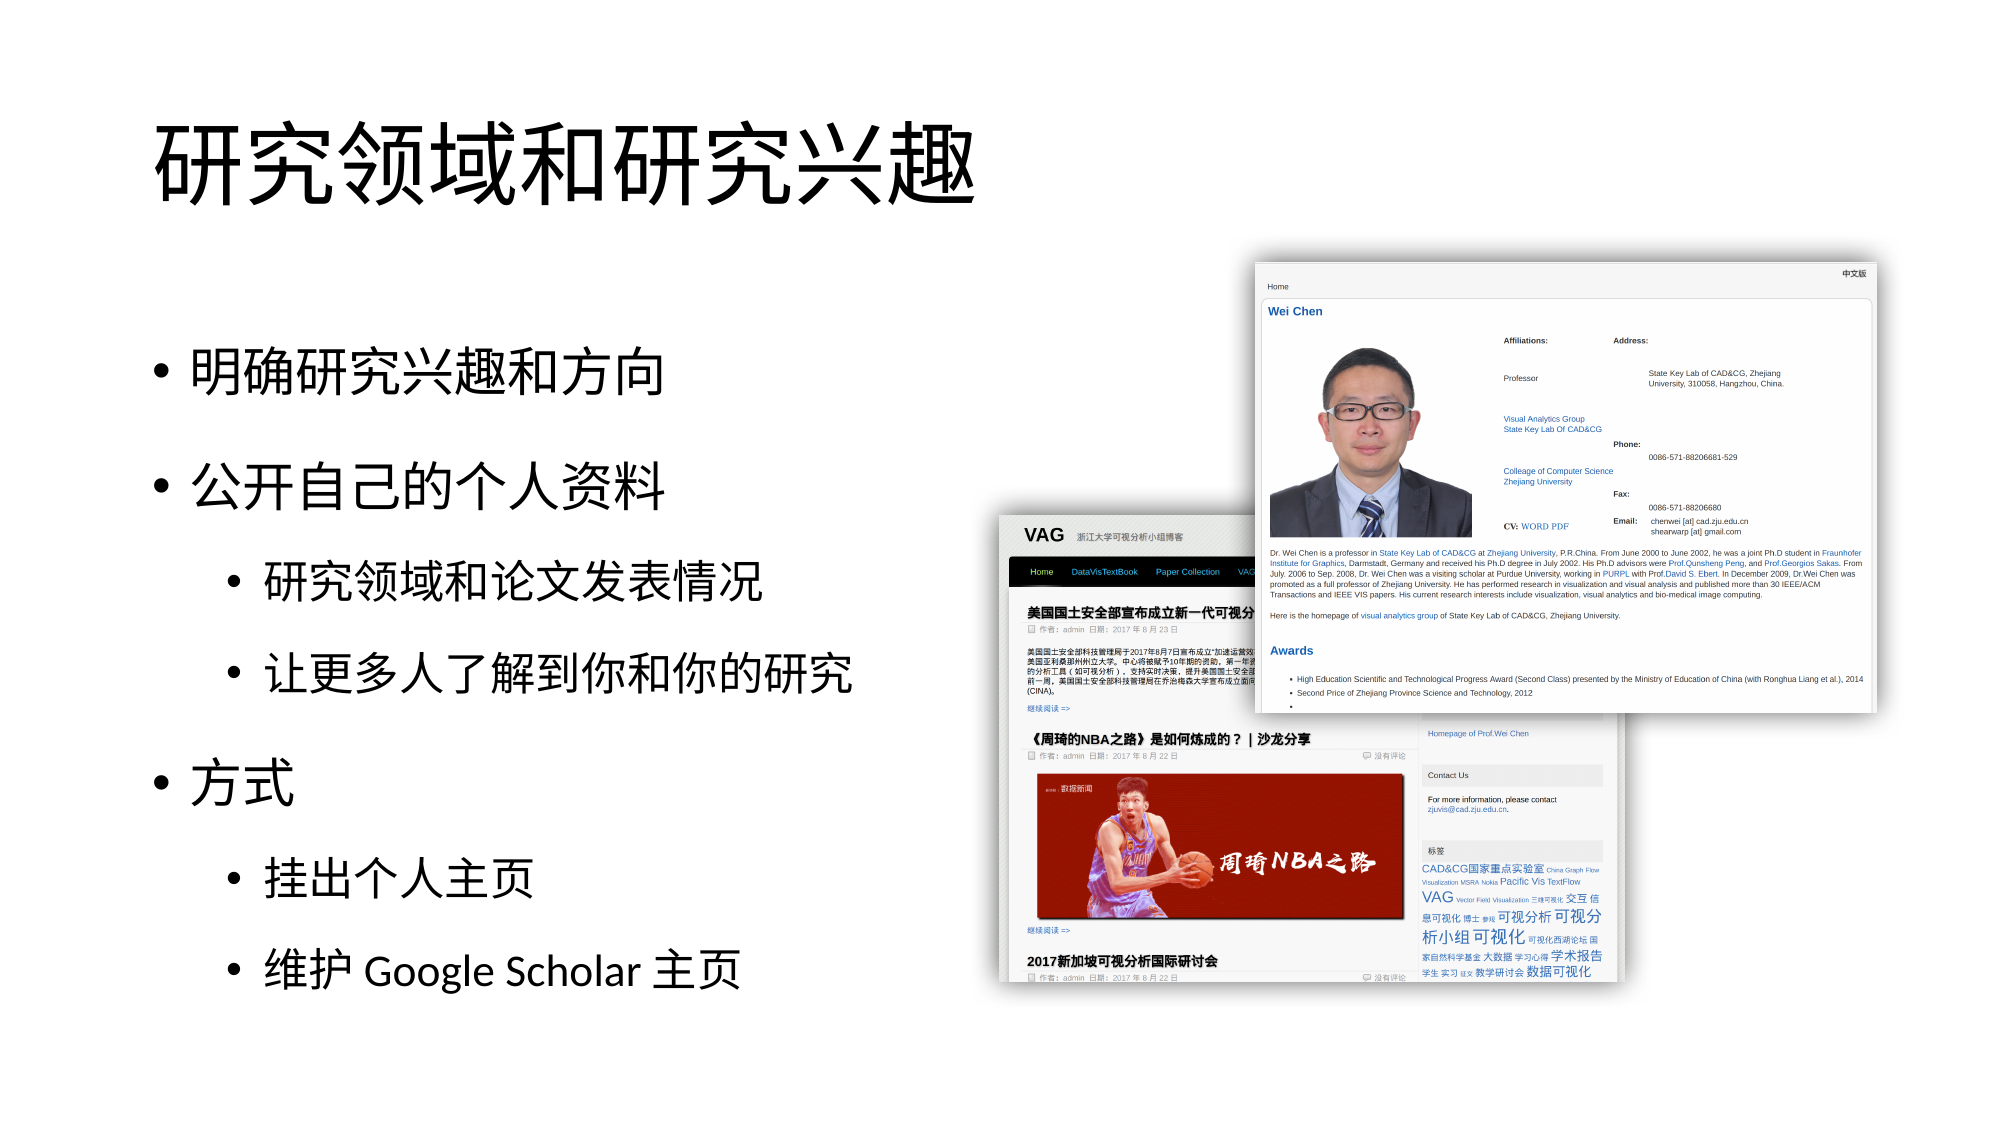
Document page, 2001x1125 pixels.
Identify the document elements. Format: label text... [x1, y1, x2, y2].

picture [999, 262, 1877, 982]
title 研究领域和研究兴趣 [137, 59, 1863, 278]
list 明确研究兴趣和方向 公开自己的个人资料 研究领域和论文发表情况 让更多人了解到你和你的研究 方式 挂出个人主页 维护Google Scholar主页 [137, 299, 1863, 1010]
